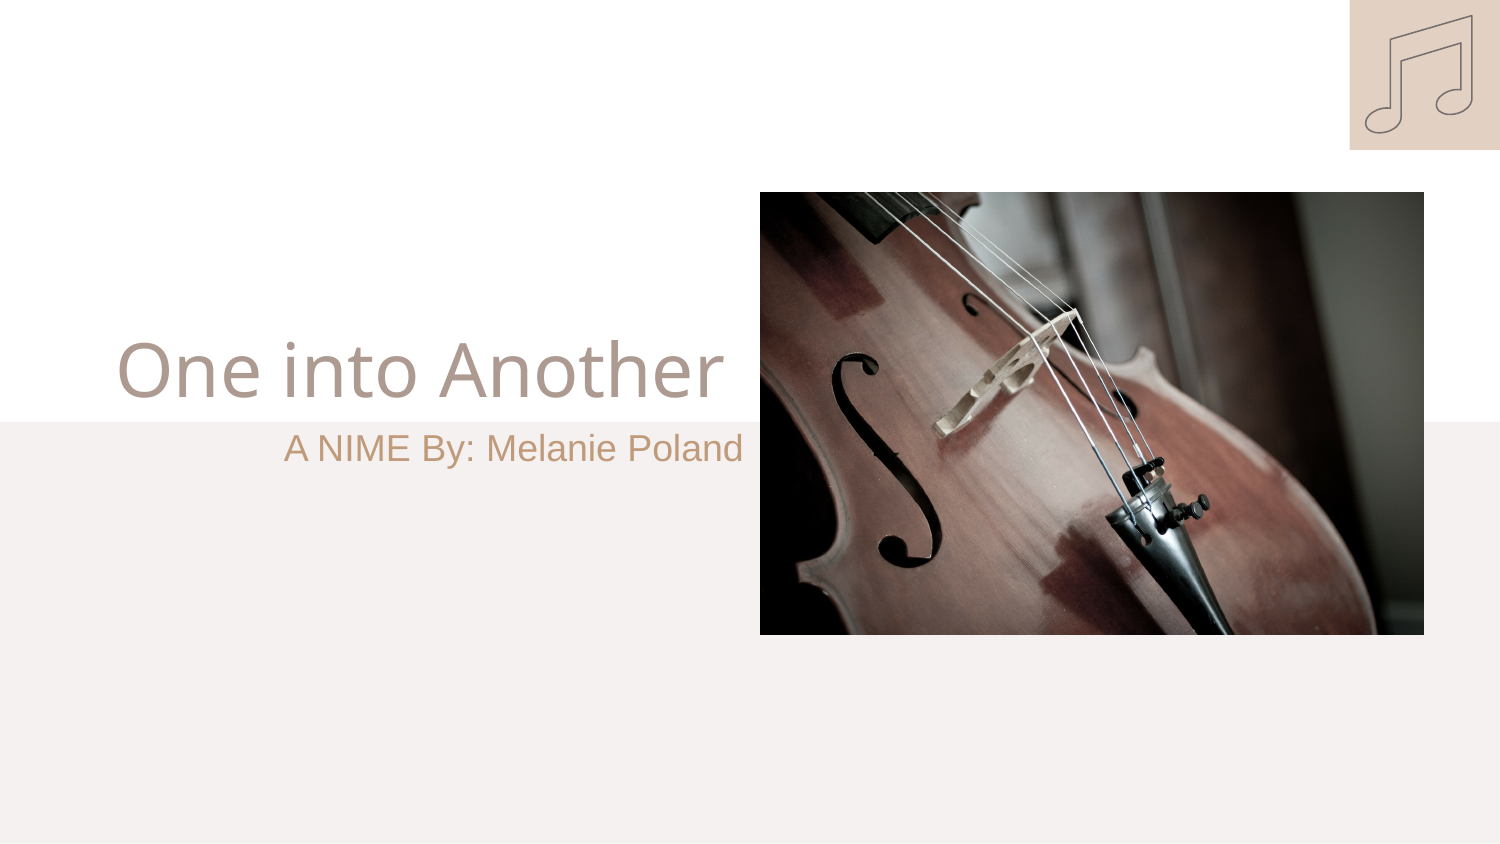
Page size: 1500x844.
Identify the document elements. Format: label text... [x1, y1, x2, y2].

title One into Another [115, 223, 727, 414]
text_box A NIME By: Melanie Poland [269, 417, 755, 477]
picture [760, 192, 1424, 635]
